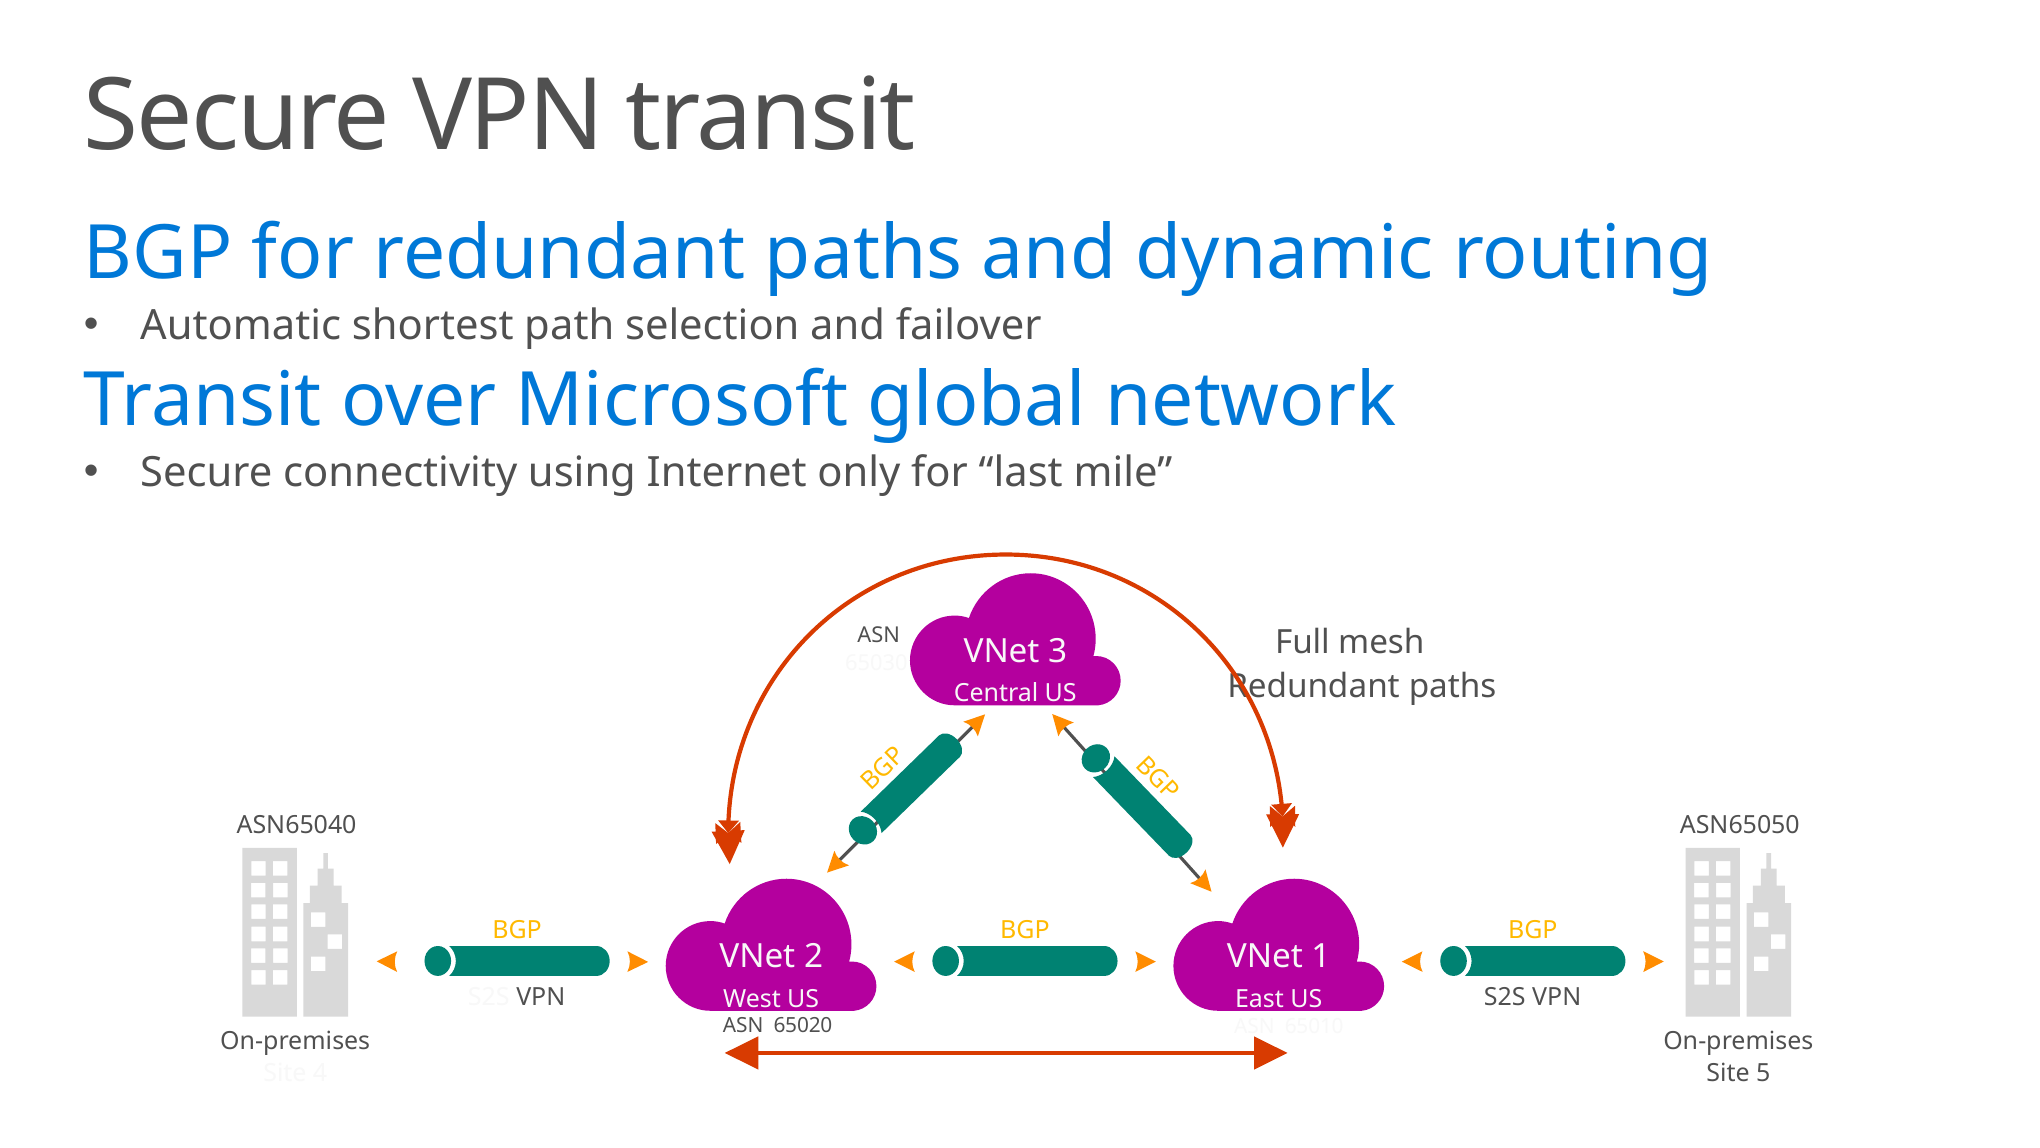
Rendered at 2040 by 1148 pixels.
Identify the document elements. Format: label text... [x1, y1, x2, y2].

title Secure VPN transit [60, 48, 1980, 199]
text_box Transit over Microsoft global network Secure connectivity using Internet only for “last mile” [60, 346, 1921, 511]
text_box BGP for redundant paths and dynamic routing Automatic shortest path selection and failover [60, 198, 1921, 346]
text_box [236, 554, 1798, 1082]
